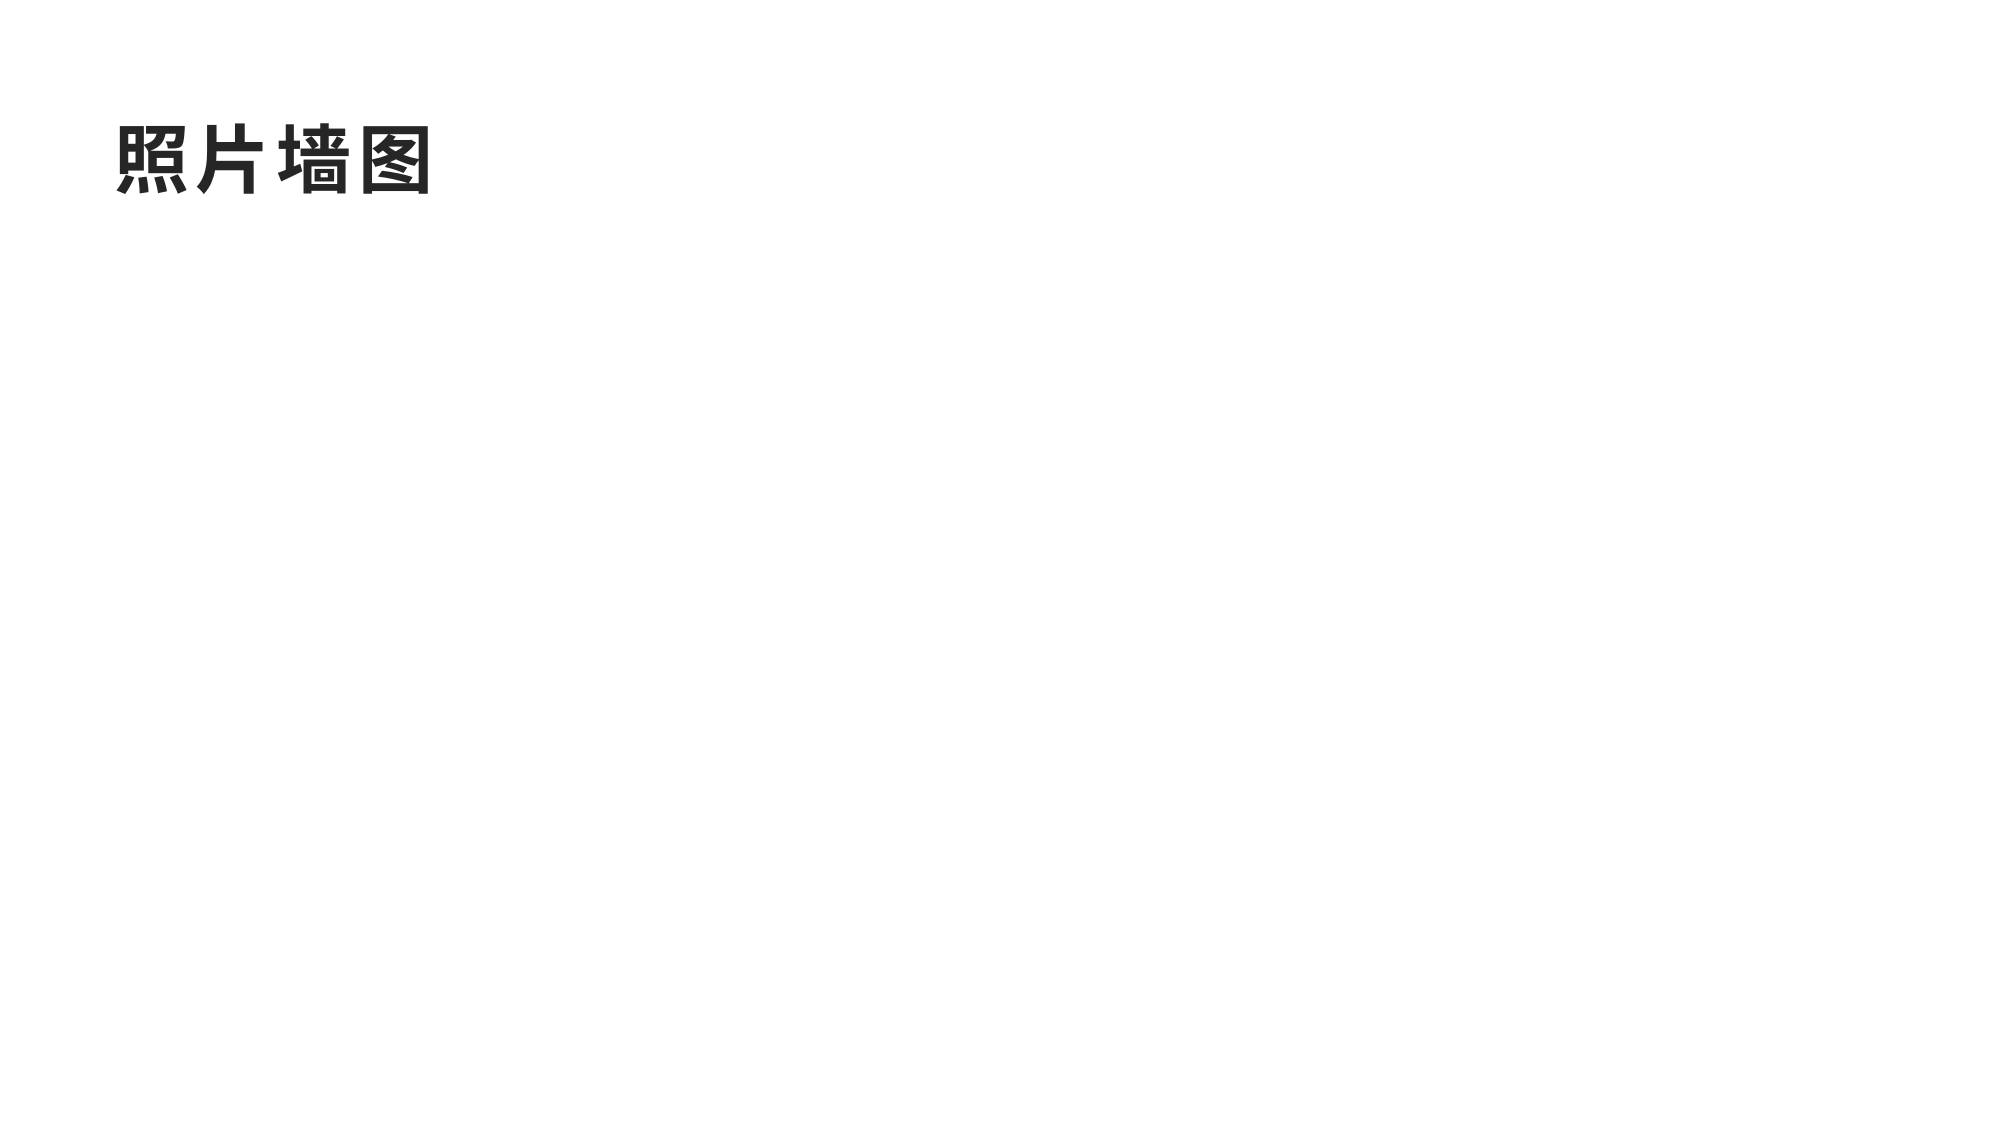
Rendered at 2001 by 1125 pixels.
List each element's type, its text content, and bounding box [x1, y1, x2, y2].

title 照片墙图 [99, 99, 1900, 216]
